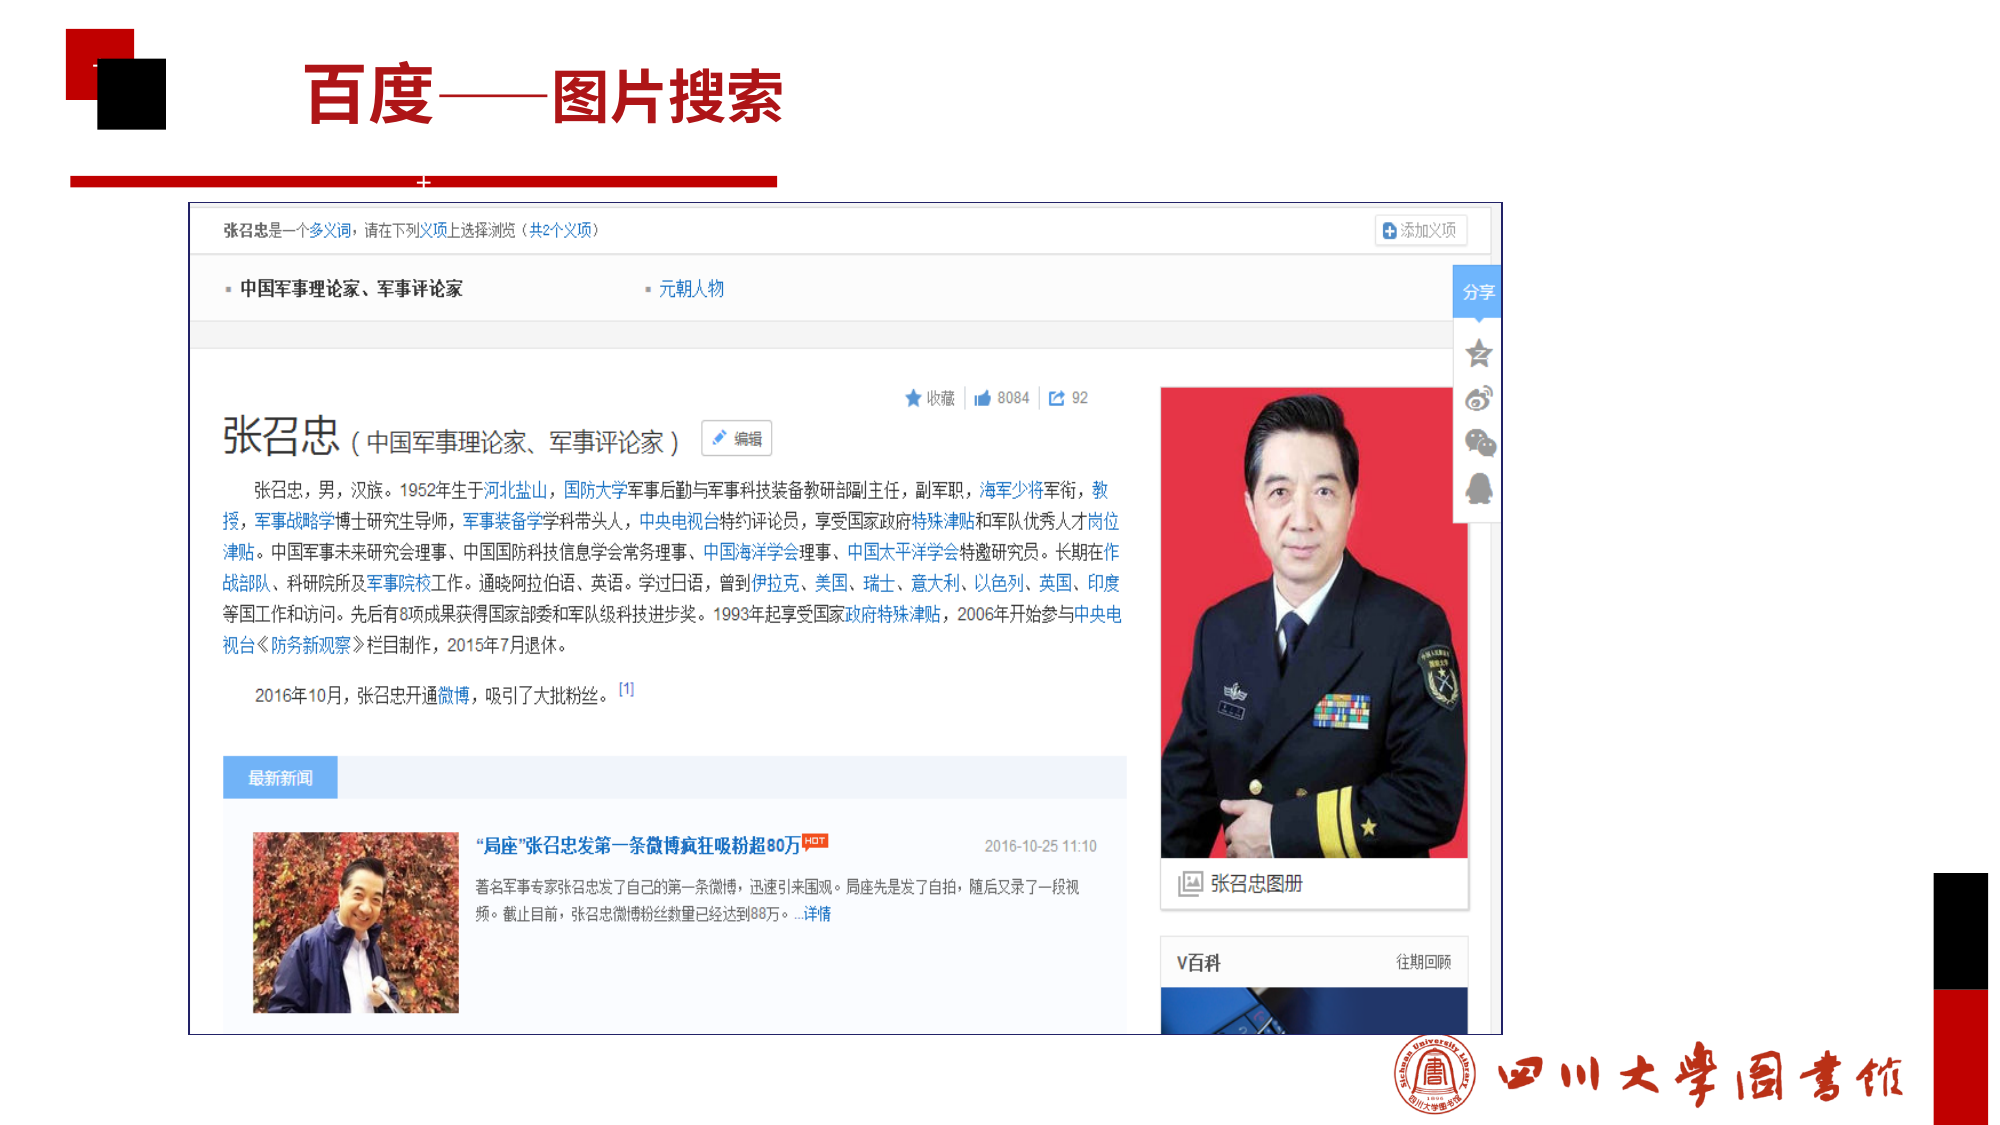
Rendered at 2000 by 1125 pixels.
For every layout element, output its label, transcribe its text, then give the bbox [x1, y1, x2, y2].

picture [1393, 1031, 1903, 1115]
text_box 百度——图片搜索 [211, 44, 800, 139]
picture [189, 203, 1501, 1034]
